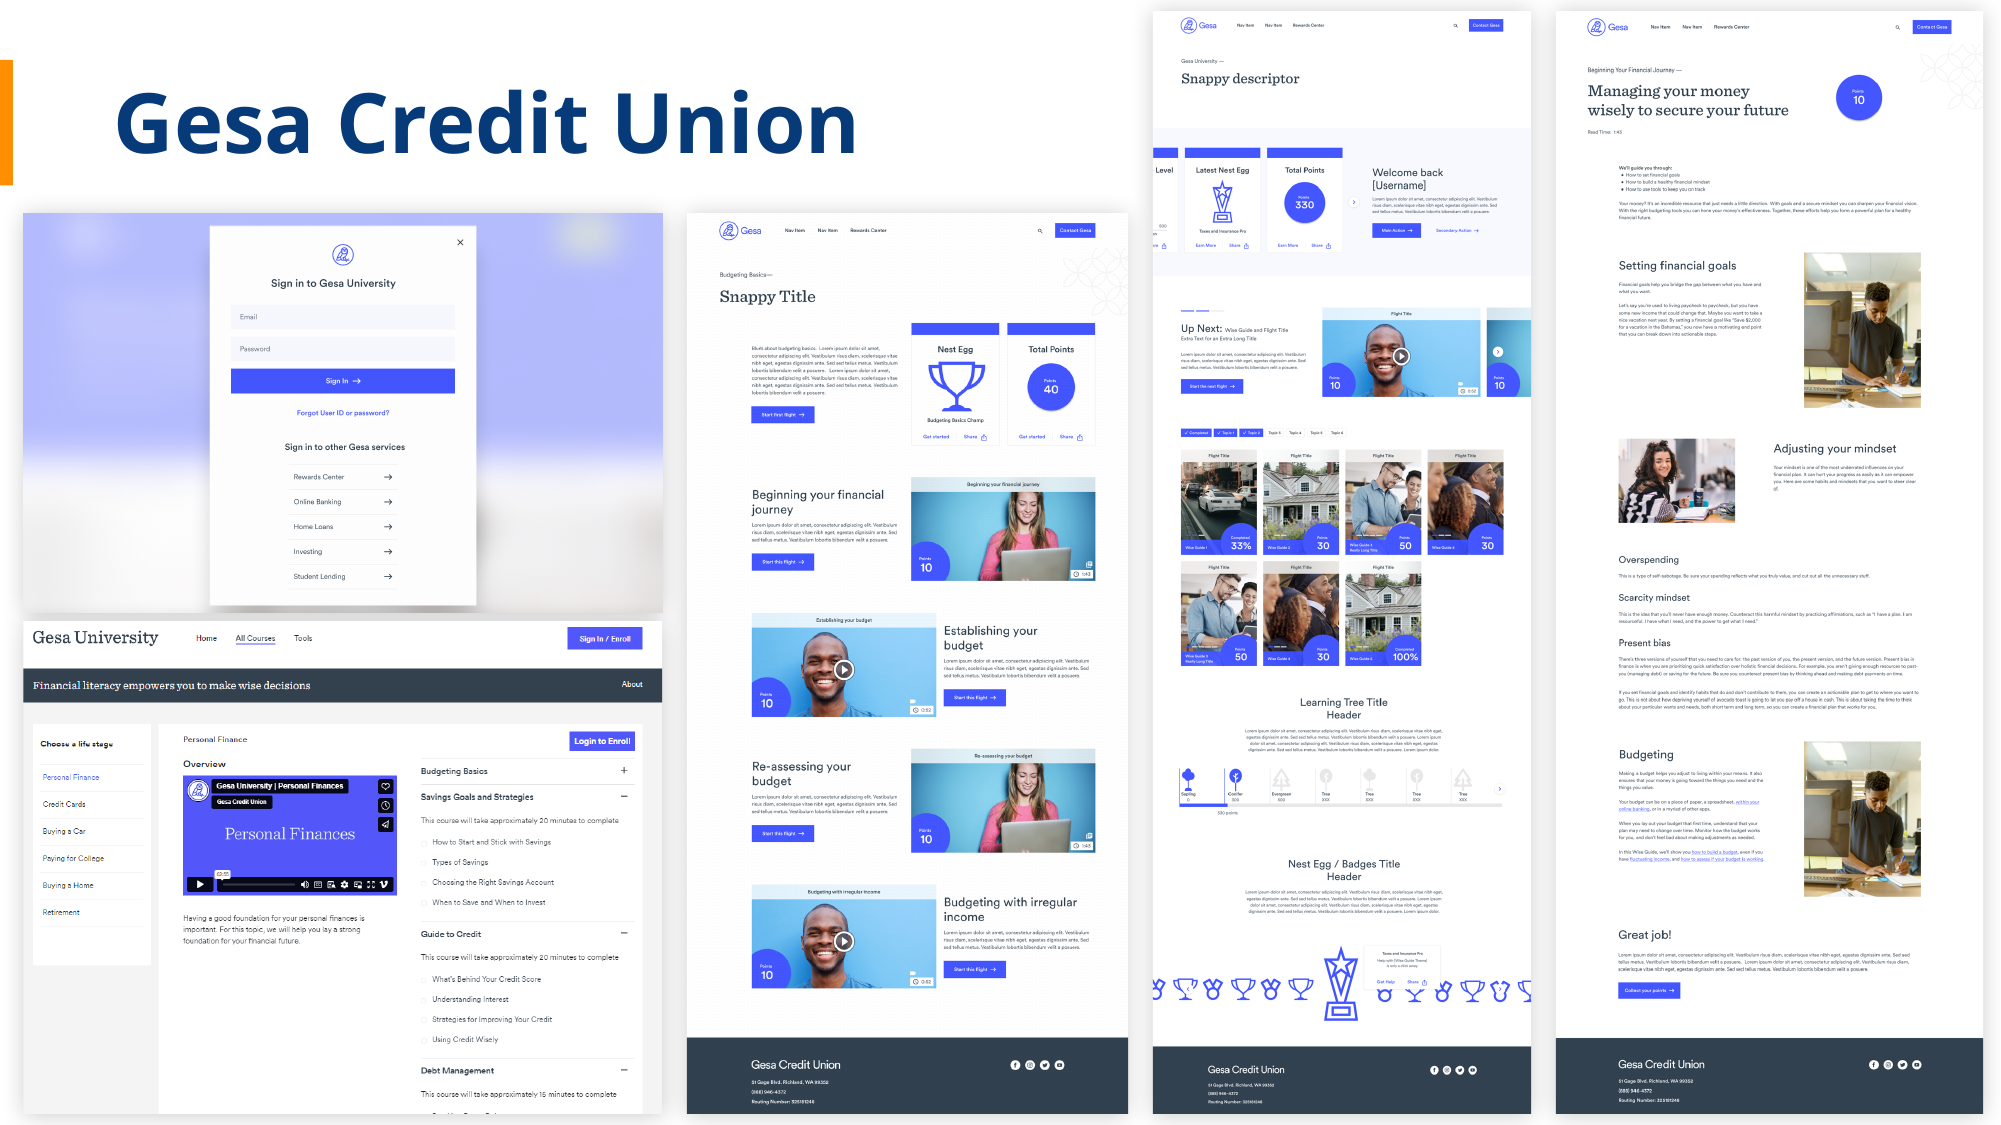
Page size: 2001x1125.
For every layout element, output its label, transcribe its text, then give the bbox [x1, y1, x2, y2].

text_box [0, 58, 15, 187]
title Gesa Credit Union [98, 64, 1140, 190]
picture [22, 621, 663, 1115]
picture [1152, 10, 1532, 1115]
picture [22, 212, 663, 613]
picture [1555, 10, 1984, 1115]
picture [686, 212, 1129, 1115]
